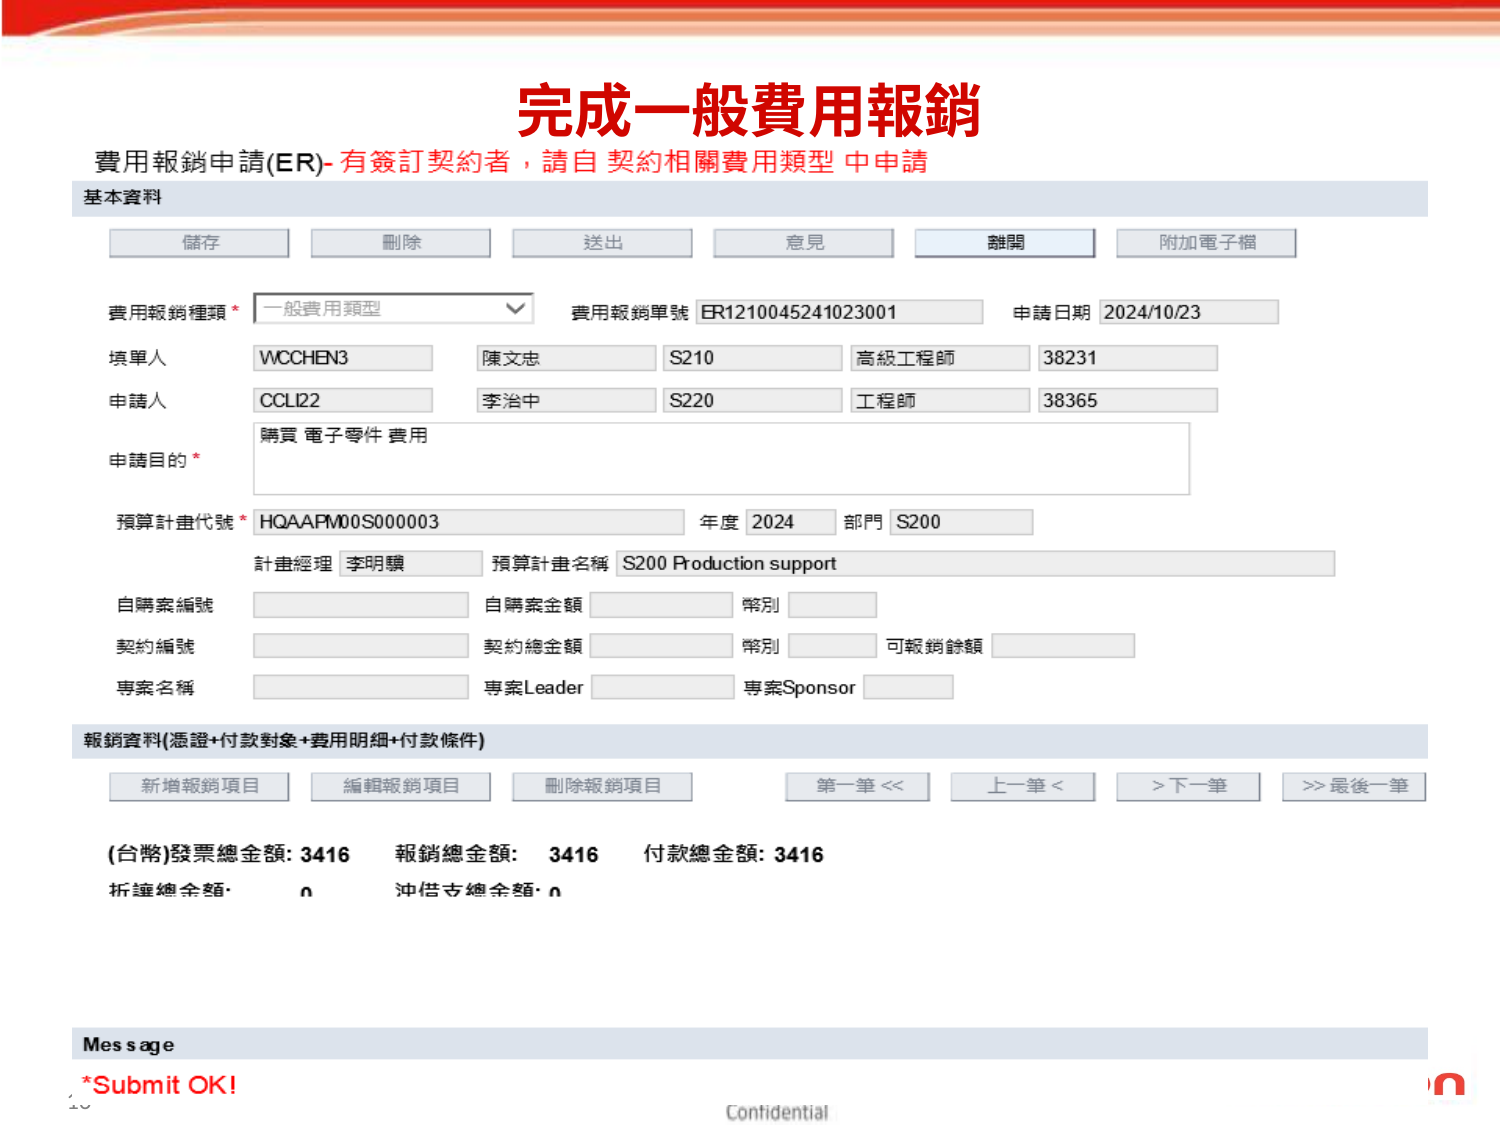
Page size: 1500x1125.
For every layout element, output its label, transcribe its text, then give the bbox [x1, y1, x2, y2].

title 完成一般費用報銷 [75, 66, 1425, 147]
slide_number 15 [0, 1069, 160, 1125]
picture [1, 0, 1500, 1125]
